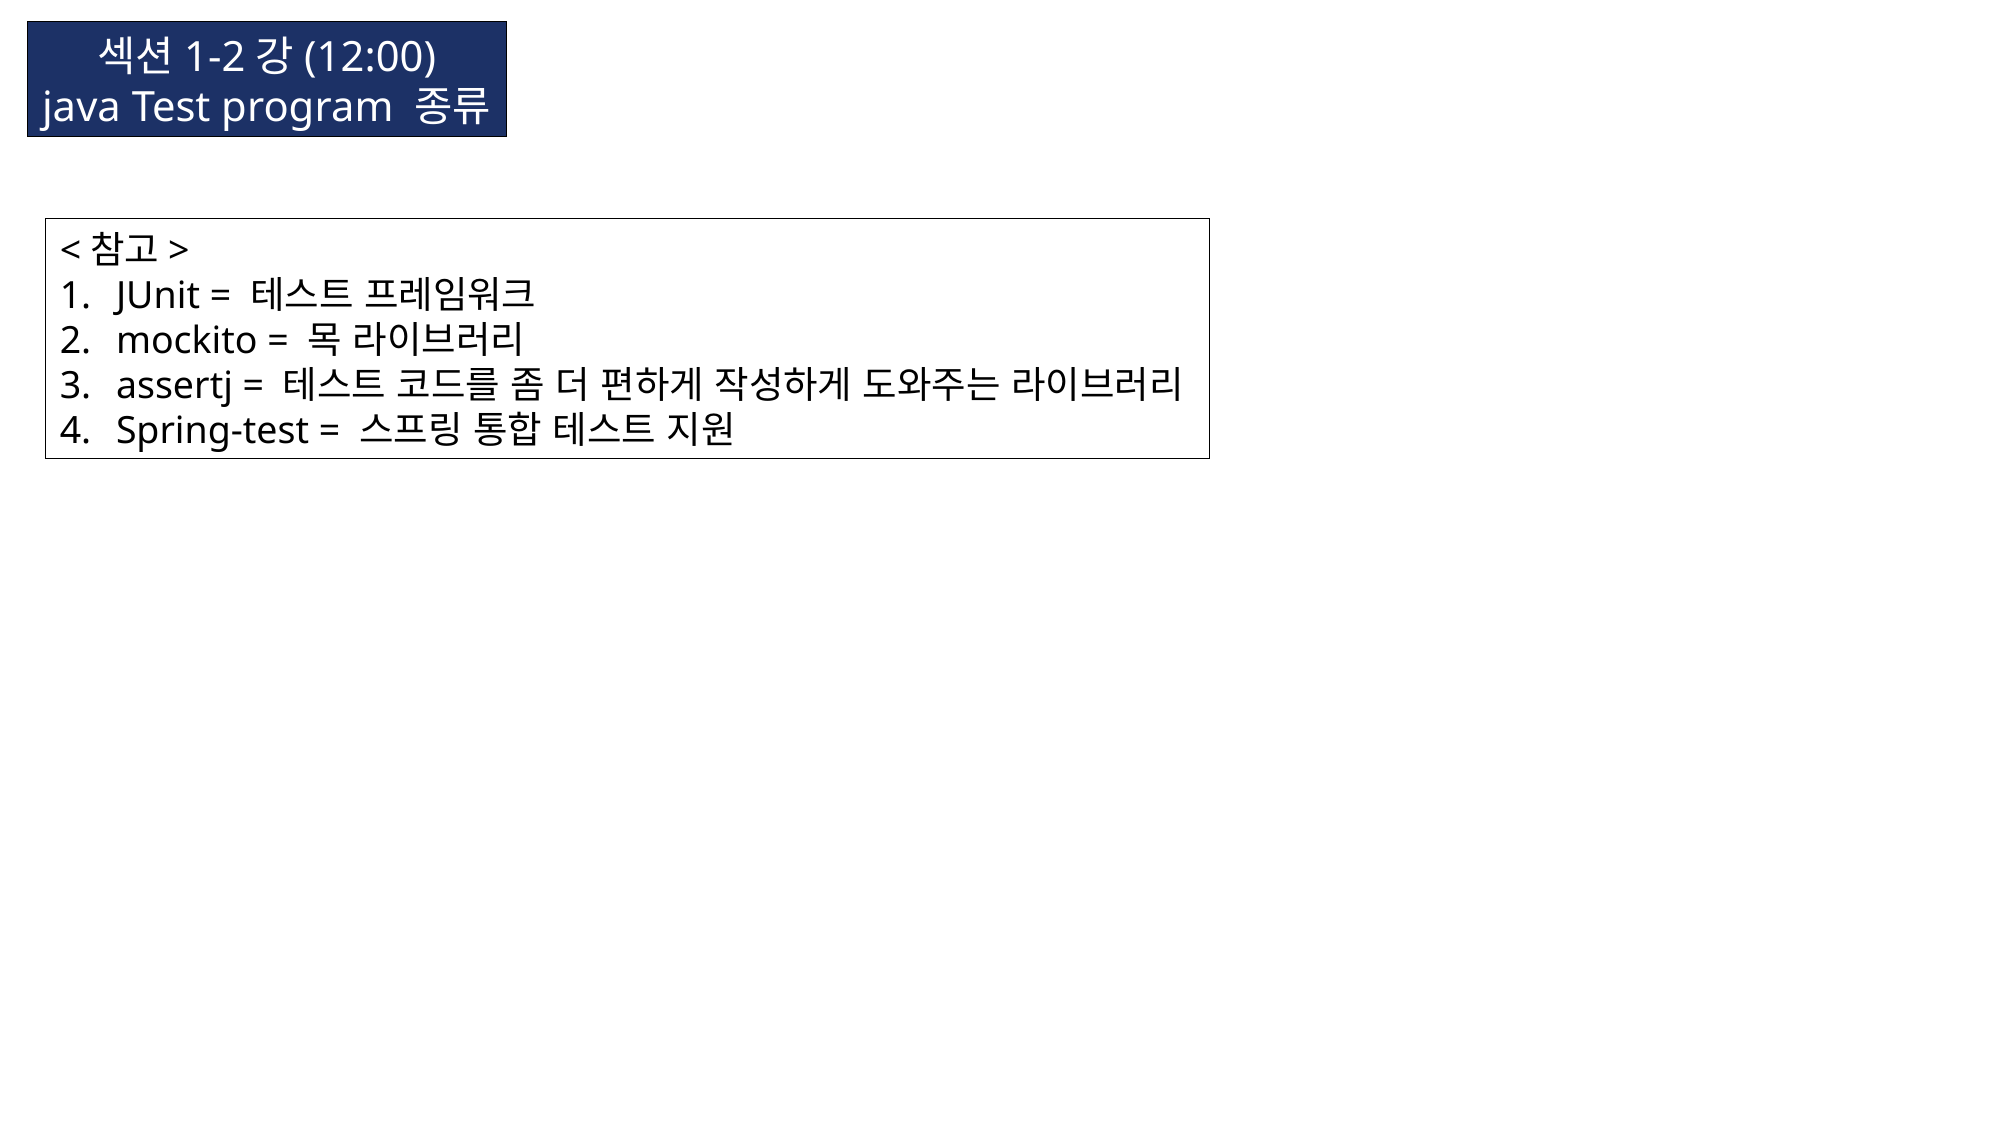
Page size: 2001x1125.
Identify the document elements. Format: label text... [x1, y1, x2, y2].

text_box 섹션1-2강(12:00) java Test program 종류 [27, 21, 507, 137]
text_box <참고> JUnit = 테스트 프레임워크 mockito = 목 라이브러리 assertj = 테스트 코드를 좀 더 편하게 작성하게 도와주는 라이브러리 Spring-test = 스프링 통합 테스트 지원 [45, 218, 1210, 459]
